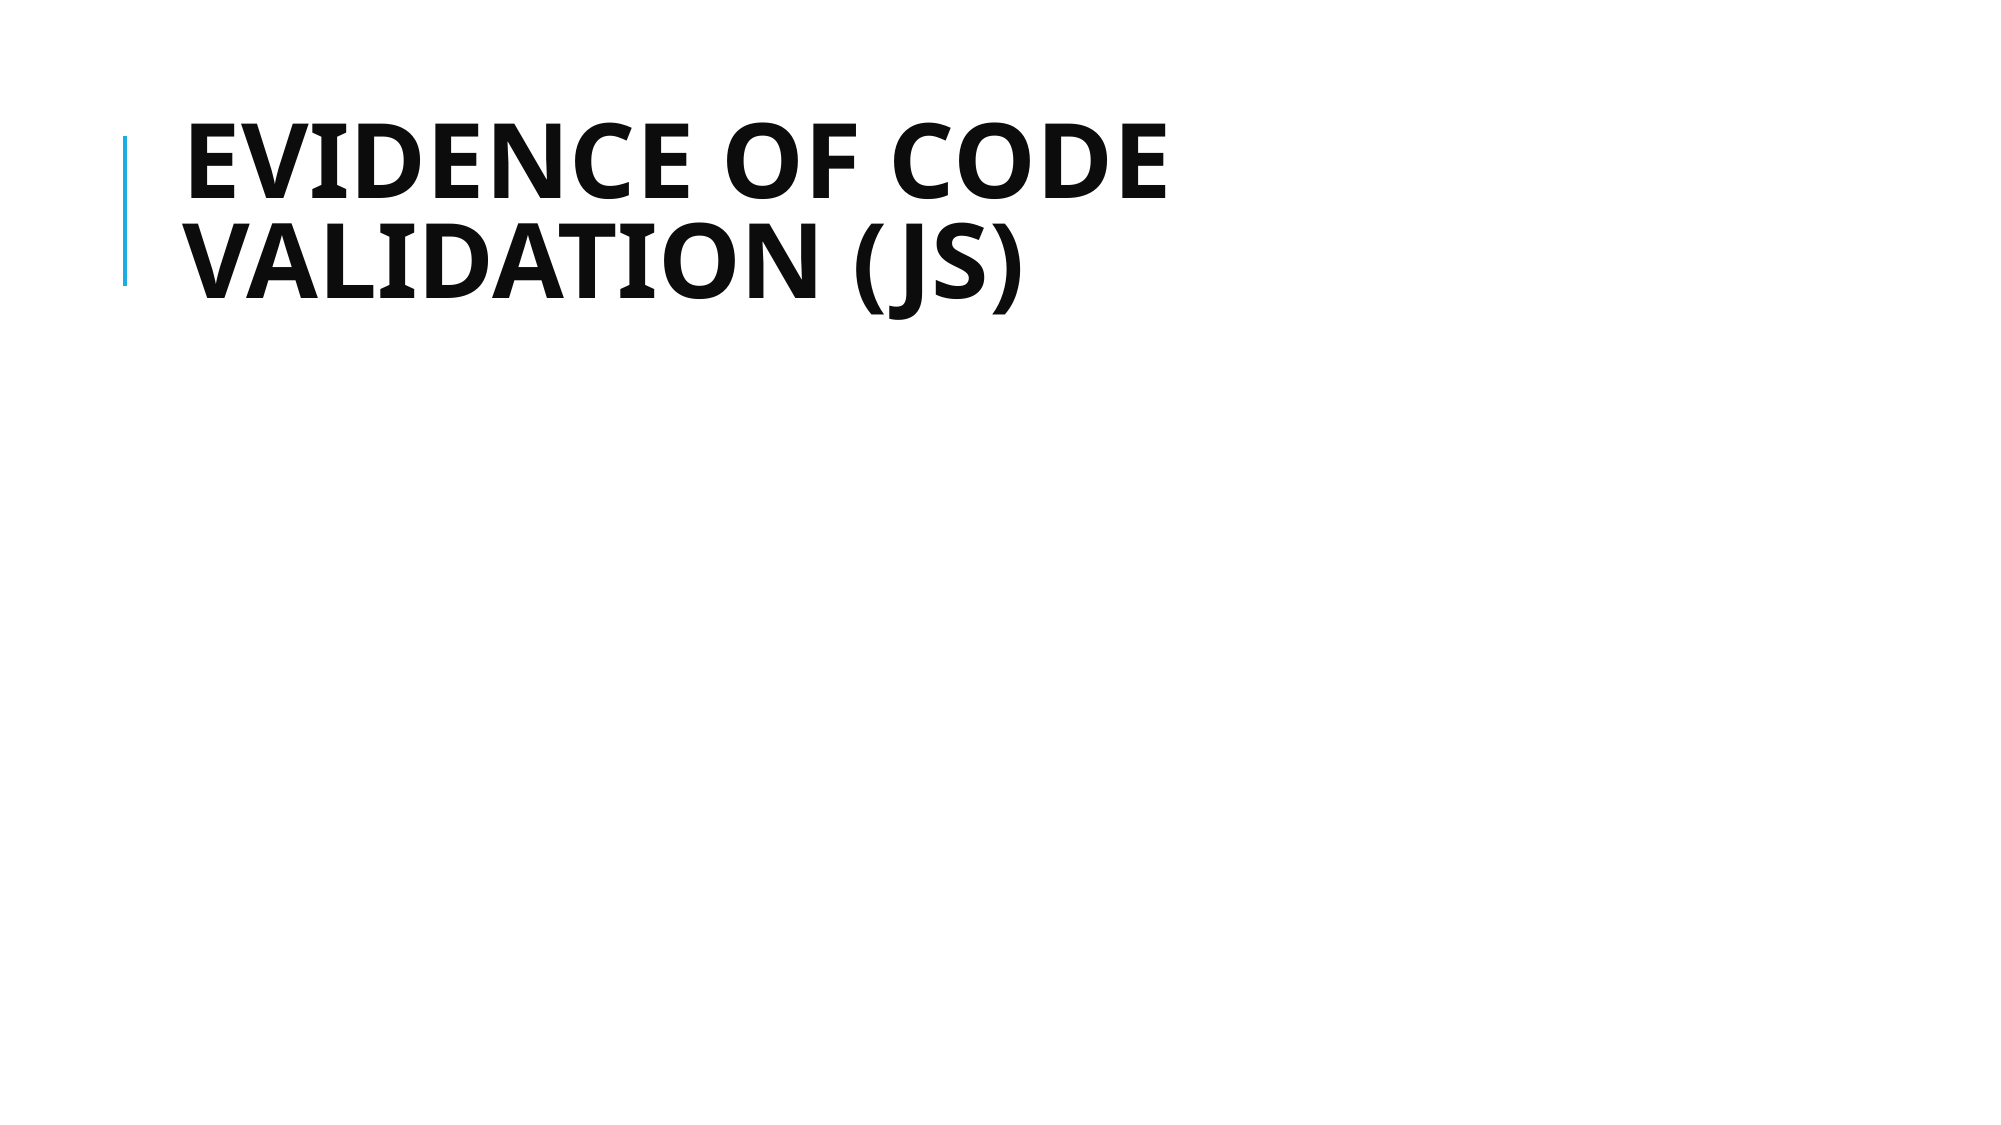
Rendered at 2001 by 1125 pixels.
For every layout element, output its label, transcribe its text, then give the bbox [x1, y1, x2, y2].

title EVIDENCE OF CODE VALIDATION (JS) [168, 96, 1763, 342]
